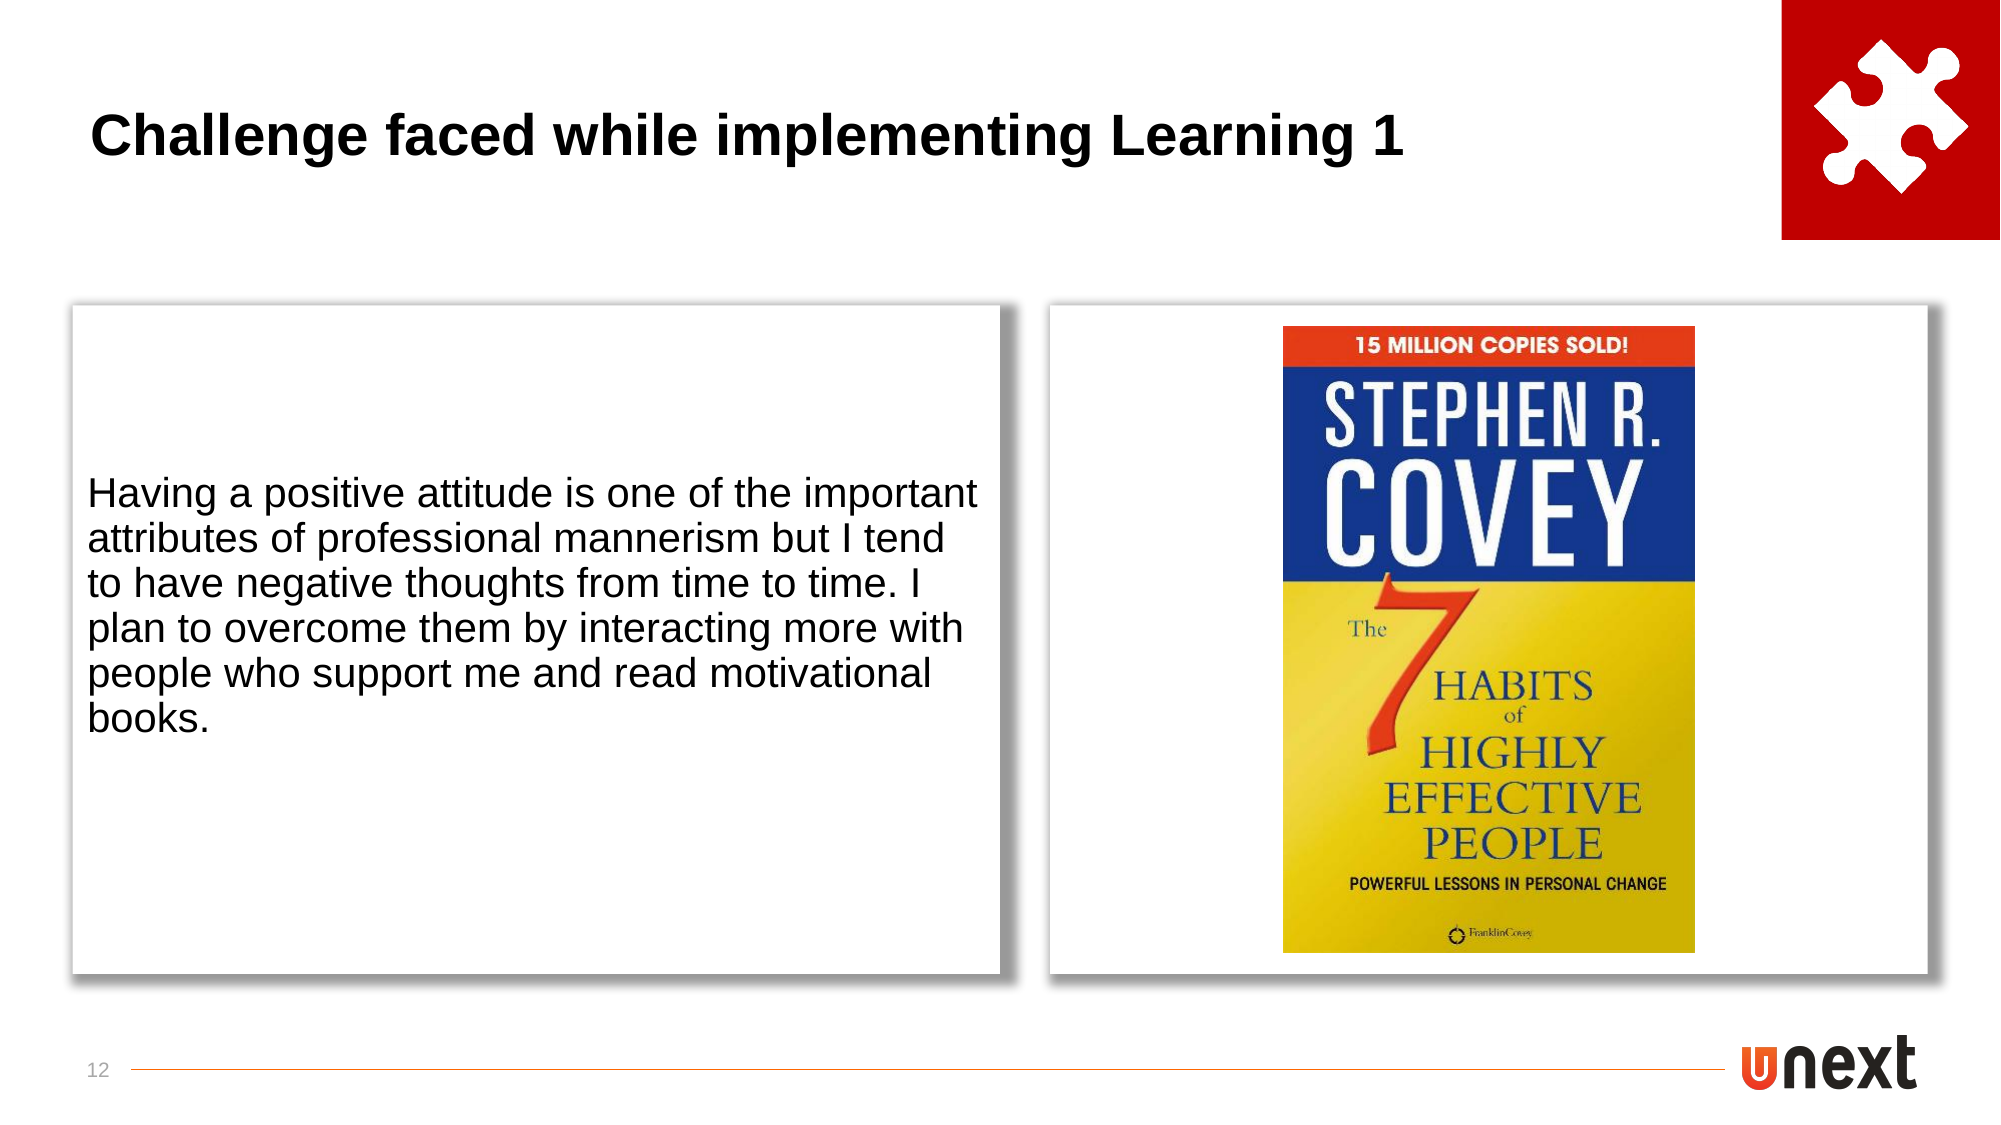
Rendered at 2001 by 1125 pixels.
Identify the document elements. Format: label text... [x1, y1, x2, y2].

title Challenge faced while implementing Learning 1 [76, 78, 1798, 196]
text_box [1050, 305, 1928, 974]
text_box [1781, 0, 2000, 241]
picture [1742, 1035, 1917, 1090]
text_box Having a positive attitude is one of the important attributes of professional mannerism but I tend to have negative thoughts from time to time. I plan to overcome them by interacting more with people who support me and read motivational books. [72, 305, 1000, 974]
picture [1283, 326, 1695, 953]
slide_number 12 [48, 1047, 110, 1091]
picture [1798, 27, 1984, 213]
